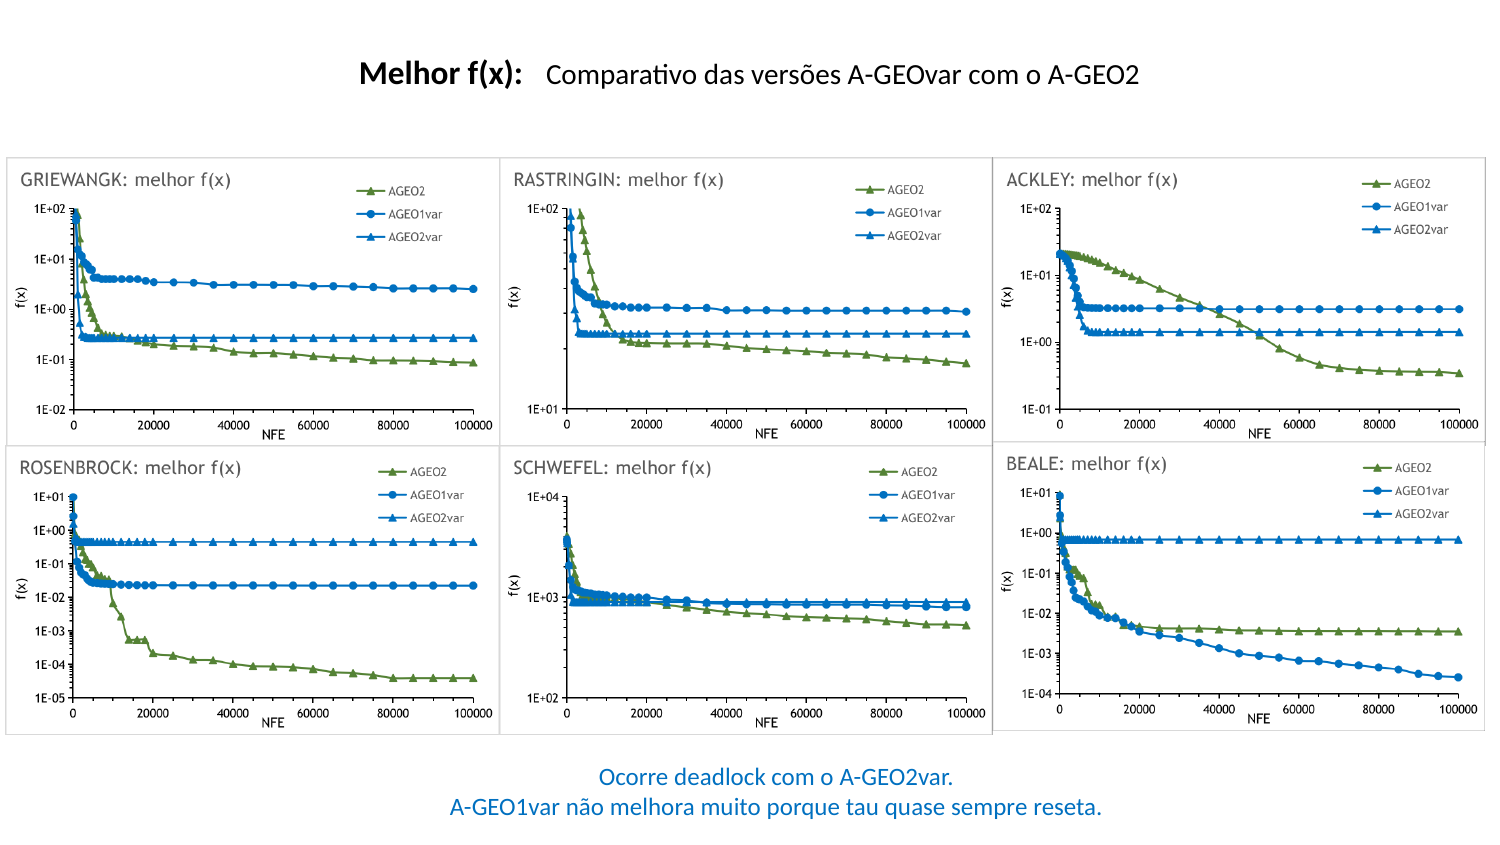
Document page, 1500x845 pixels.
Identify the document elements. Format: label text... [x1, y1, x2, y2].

text_box Melhor f(x): Comparativo das versões A-GEOvar com o A-GEO2 [205, 44, 1295, 99]
picture [5, 156, 1486, 735]
text_box Ocorre deadlock com o A-GEO2var. A-GEO1var não melhora muito porque tau quase sempre reseta. [112, 752, 1442, 828]
